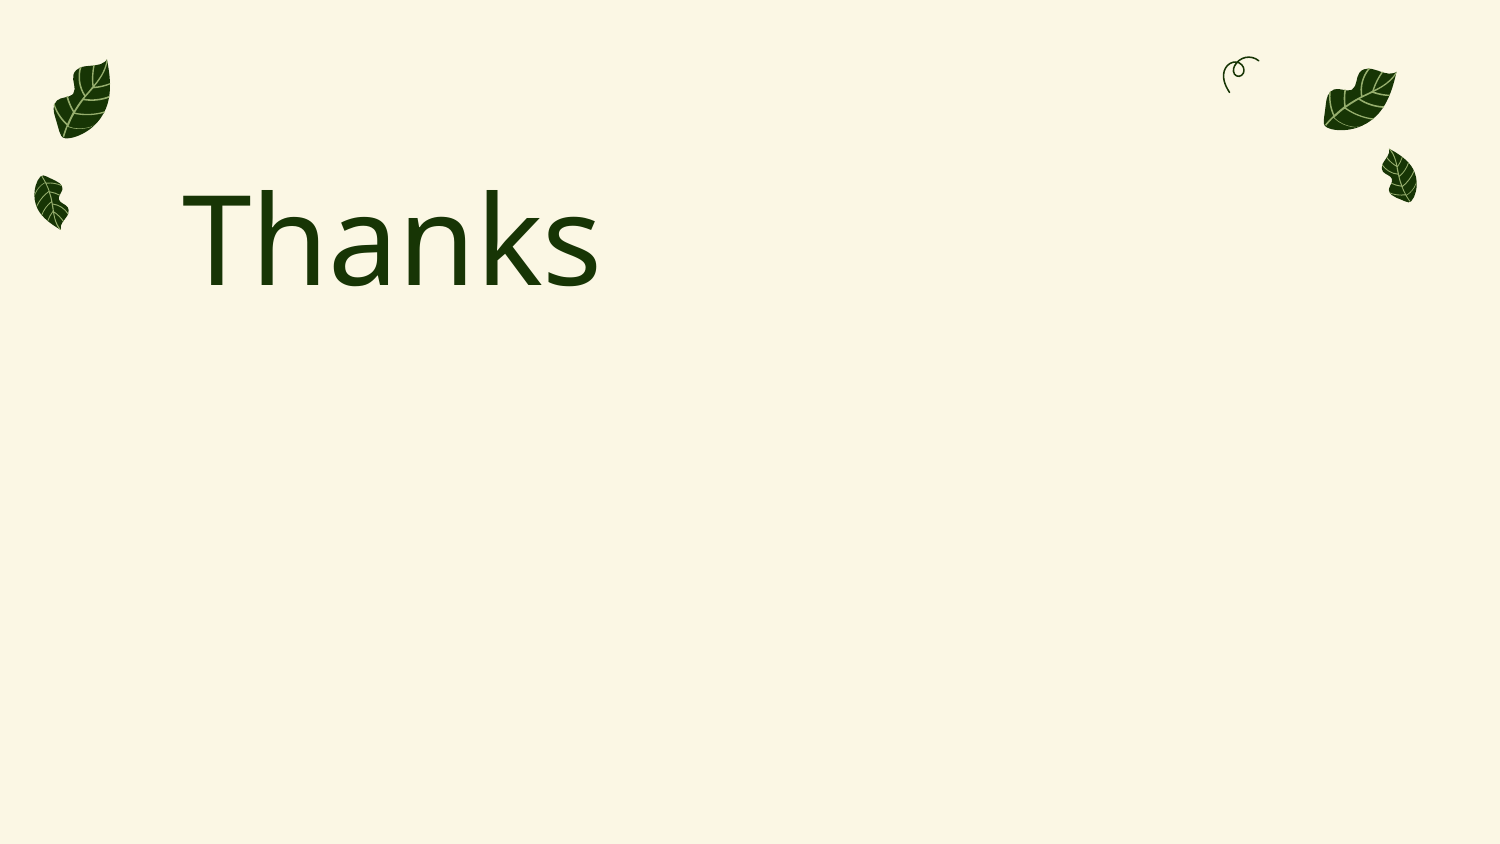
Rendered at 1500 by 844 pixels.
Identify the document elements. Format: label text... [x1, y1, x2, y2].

title Thanks [167, 130, 779, 326]
